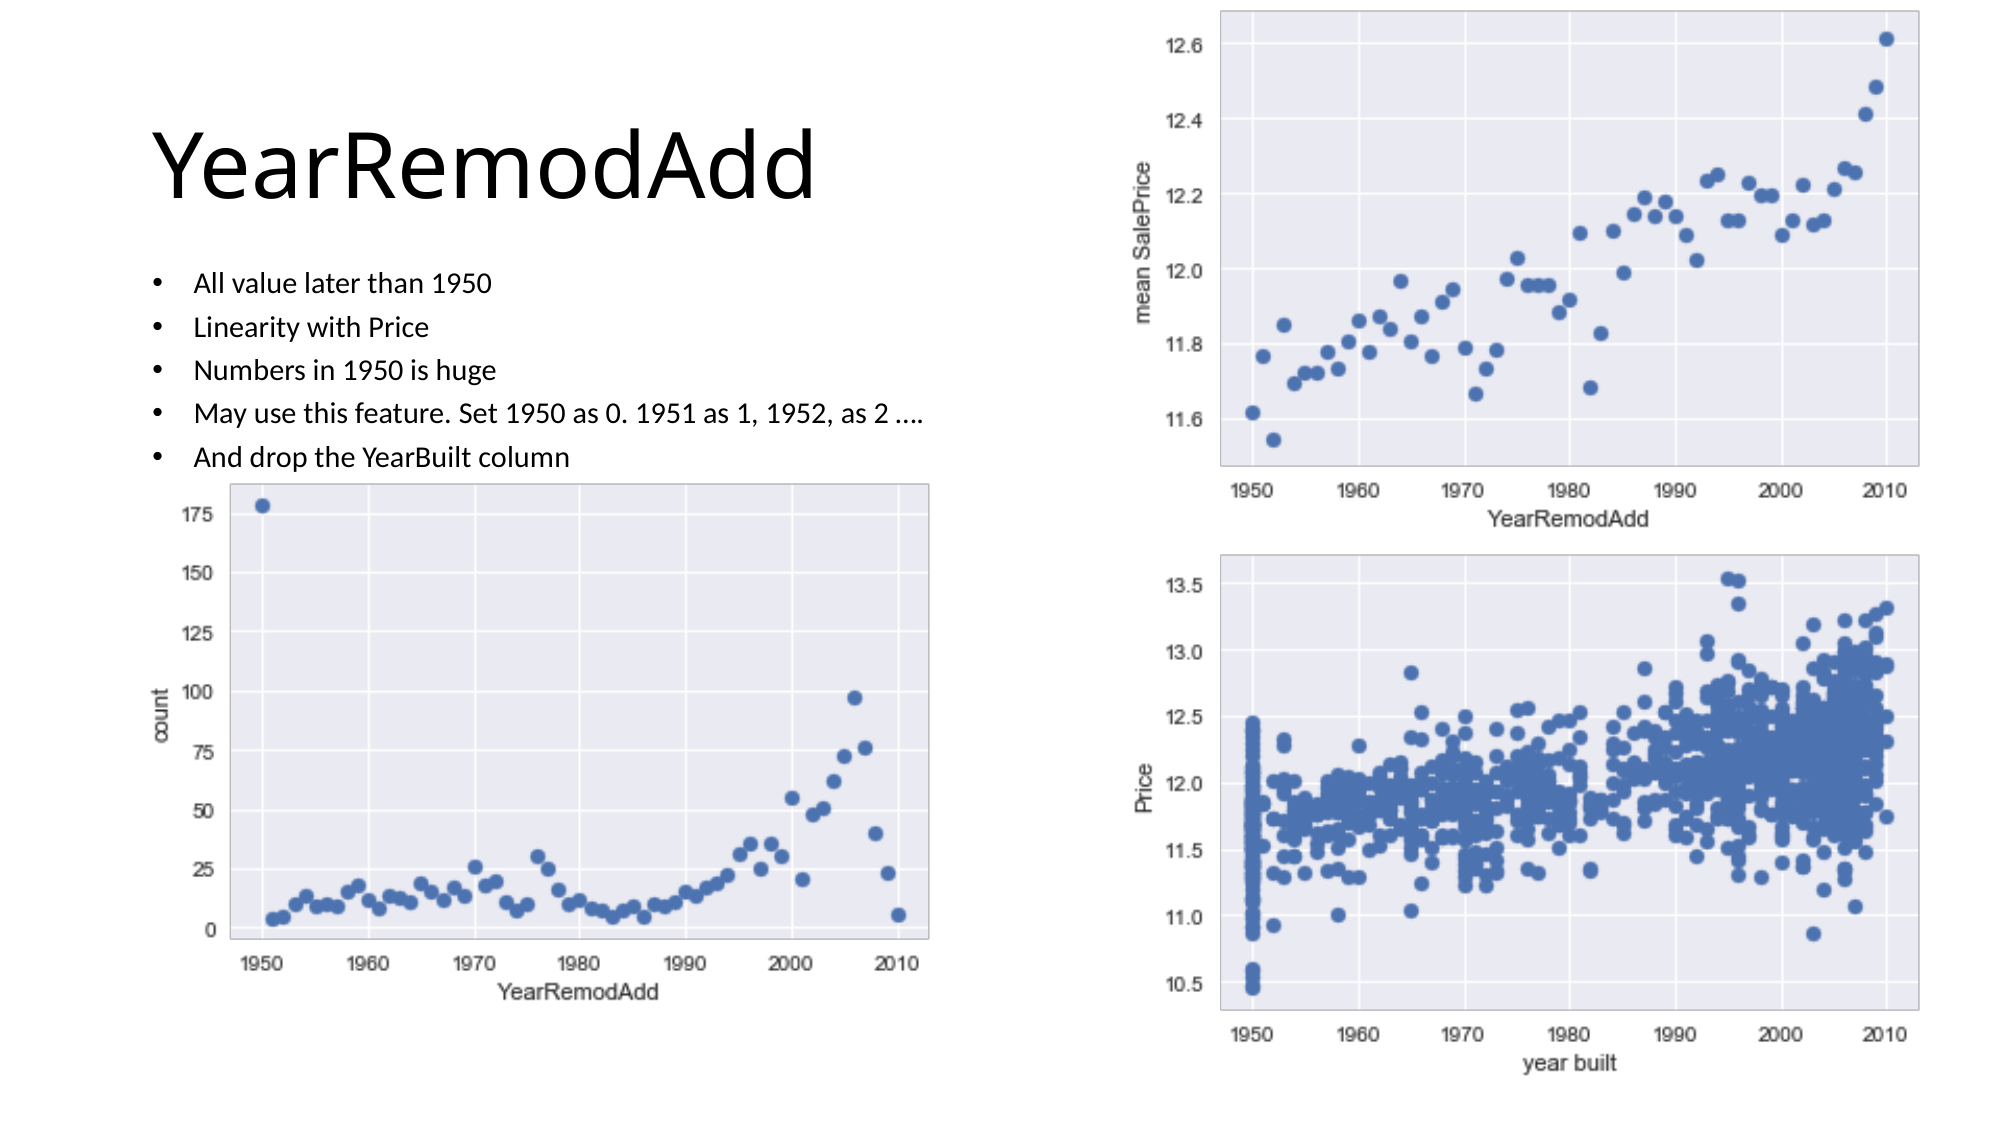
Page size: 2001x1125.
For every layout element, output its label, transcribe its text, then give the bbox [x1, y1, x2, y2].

title YearRemodAdd [137, 59, 1121, 278]
list All value later than 1950 Linearity with Price Numbers in 1950 is huge May use this feature. Set 1950 as 0. 1951 as 1, 1952, as 2 …. And drop the YearBuilt column [137, 260, 978, 487]
picture [1121, 0, 1932, 1088]
picture [137, 472, 944, 1017]
